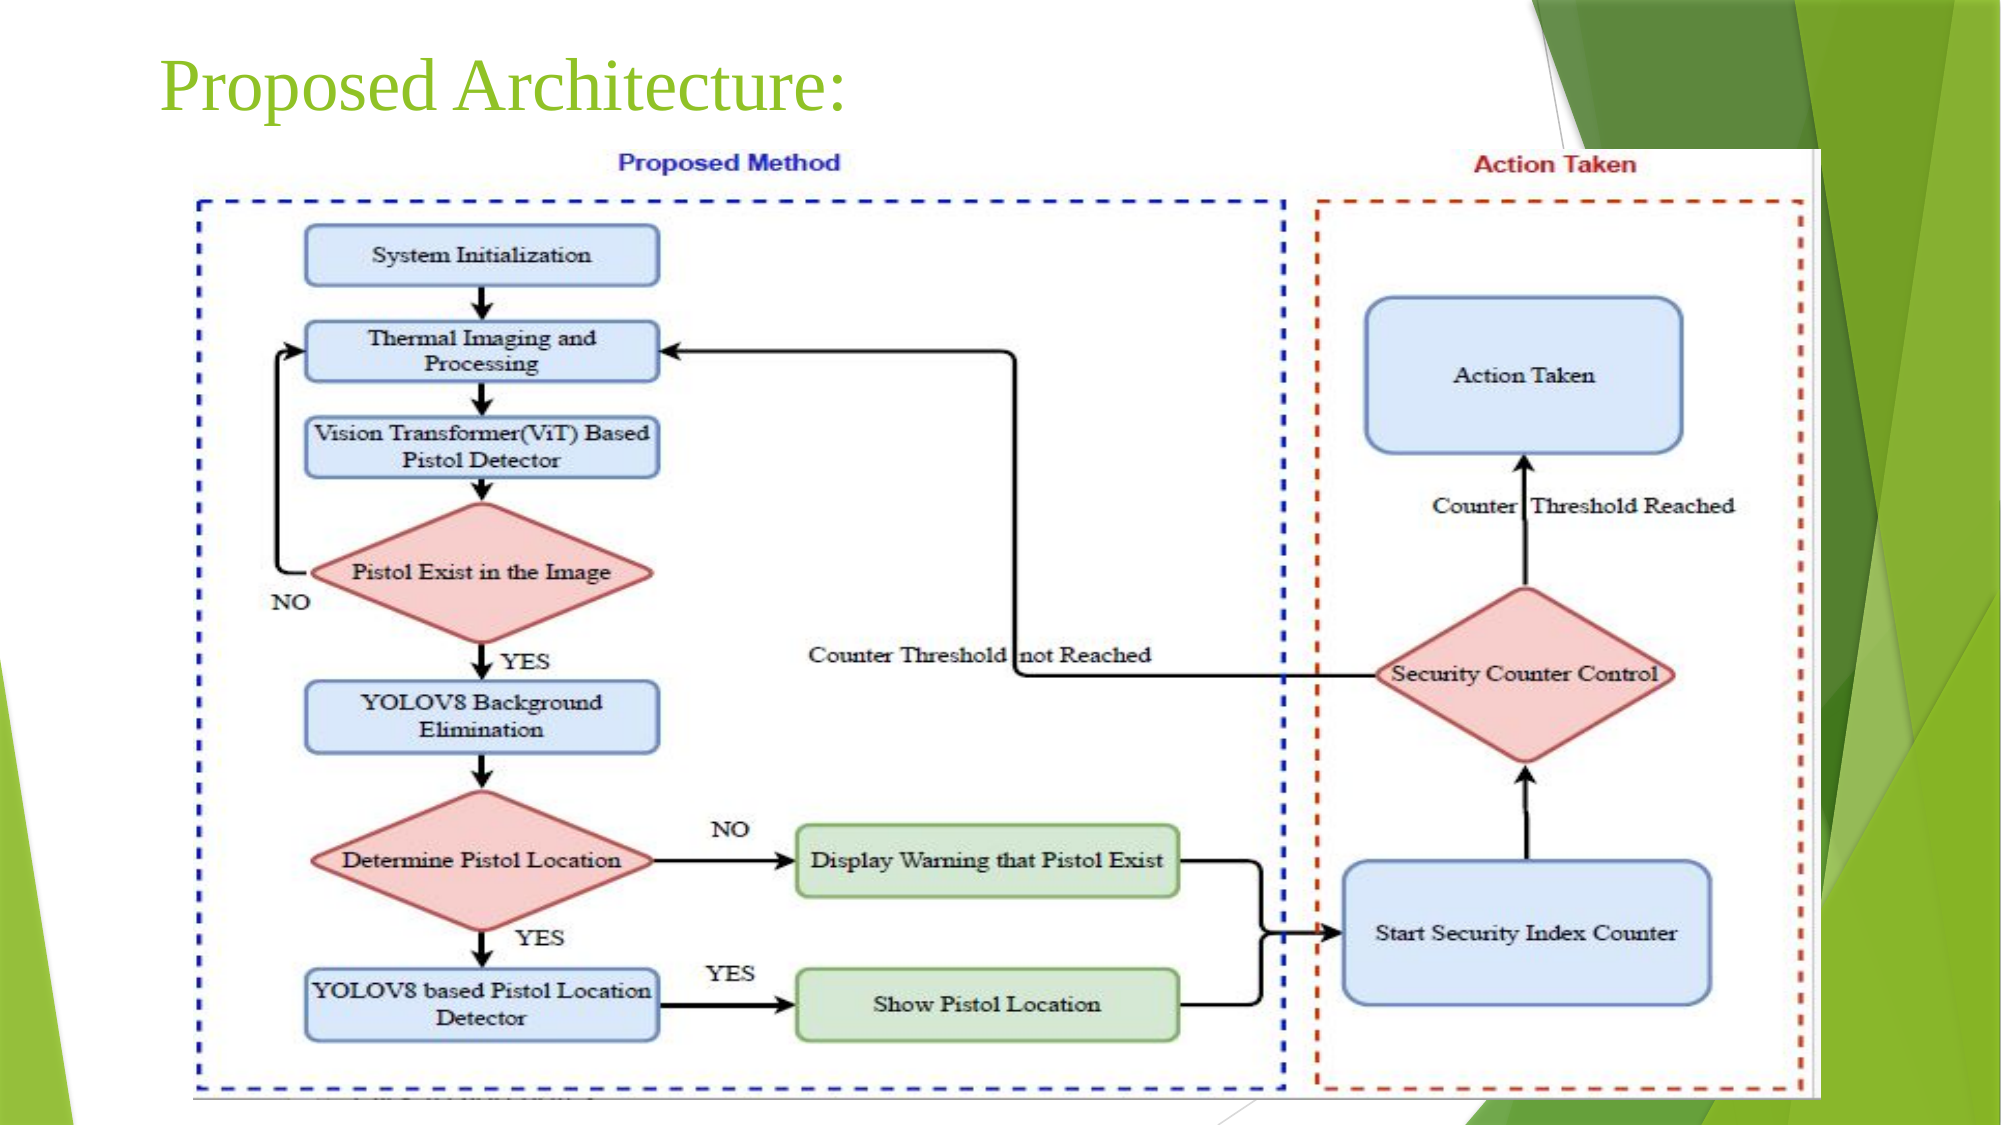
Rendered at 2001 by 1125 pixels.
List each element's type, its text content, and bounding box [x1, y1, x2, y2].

picture [192, 149, 1821, 1101]
title Proposed Architecture: [144, 28, 1870, 150]
